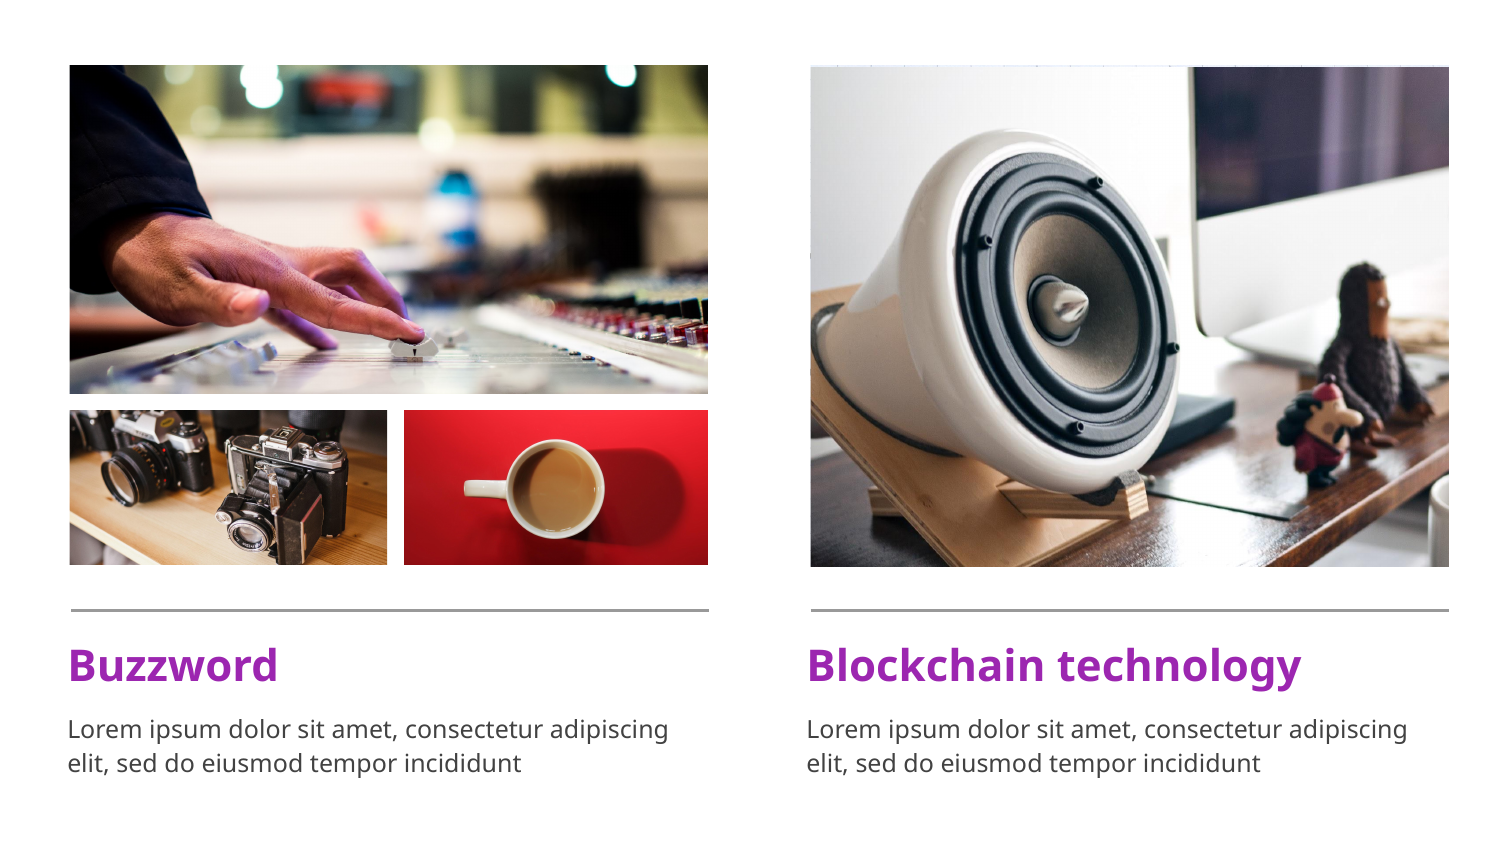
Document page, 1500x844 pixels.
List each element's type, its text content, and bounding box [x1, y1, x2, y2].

list Buzzword [52, 618, 709, 693]
picture [69, 409, 388, 566]
list Lorem ipsum dolor sit amet, consectetur adipiscing elit, sed do eiusmod tempor incididunt [52, 693, 709, 799]
list Blockchain technology [791, 618, 1448, 693]
picture [403, 409, 709, 566]
picture [69, 64, 709, 394]
picture [810, 65, 1450, 568]
list Lorem ipsum dolor sit amet, consectetur adipiscing elit, sed do eiusmod tempor incididunt [791, 693, 1448, 799]
